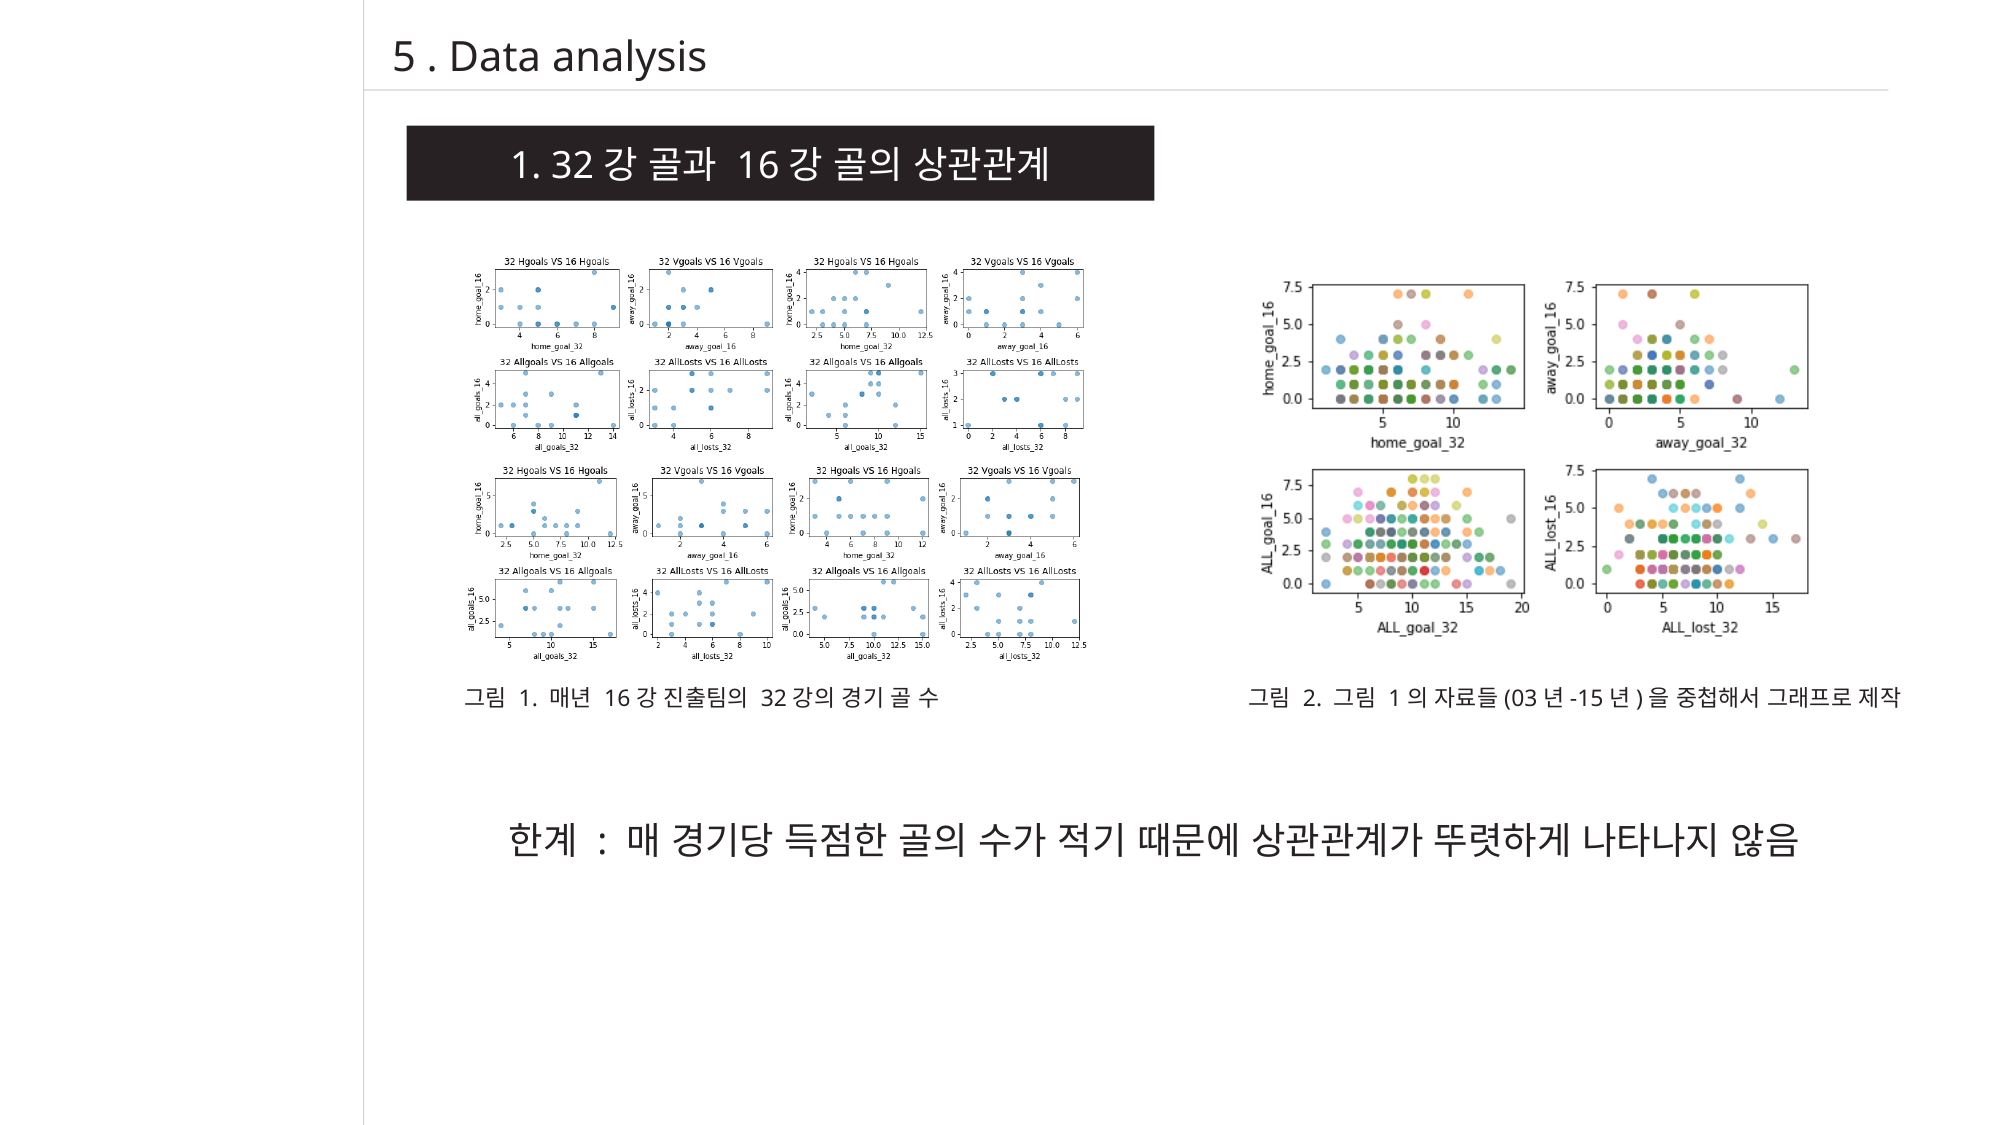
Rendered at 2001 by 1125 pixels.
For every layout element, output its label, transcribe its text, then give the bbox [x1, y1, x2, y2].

text_box 1. 32강 골과 16강 골의 상관관계 [406, 125, 1156, 202]
picture [466, 249, 1095, 668]
text_box 5 . Data analysis [377, 22, 1211, 88]
text_box 그림 1. 매년 16강 진출팀의 32강의 경기 골 수 [449, 675, 962, 718]
text_box 한계 : 매 경기당 득점한 골의 수가 적기 때문에 상관관계가 뚜렷하게 나타나지 않음 [494, 810, 1826, 870]
picture [1247, 267, 1822, 650]
text_box 그림 2. 그림 1의 자료들(03년-15년)을 중첩해서 그래프로 제작 [1233, 675, 1917, 718]
